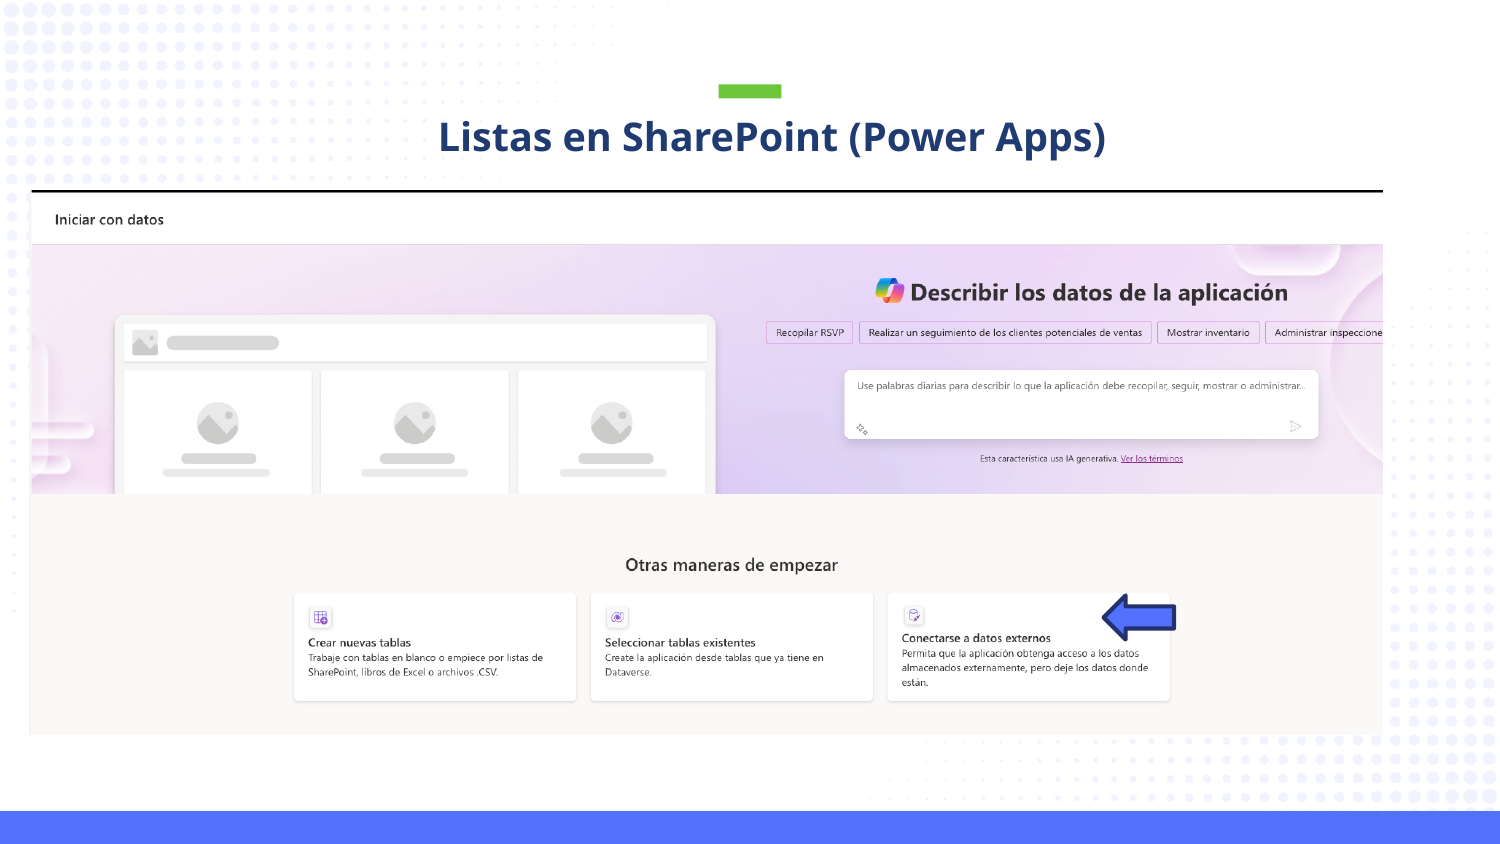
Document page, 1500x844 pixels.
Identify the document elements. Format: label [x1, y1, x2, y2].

text_box [161, 84, 1383, 160]
picture [0, 0, 1500, 810]
text_box [0, 810, 1500, 844]
